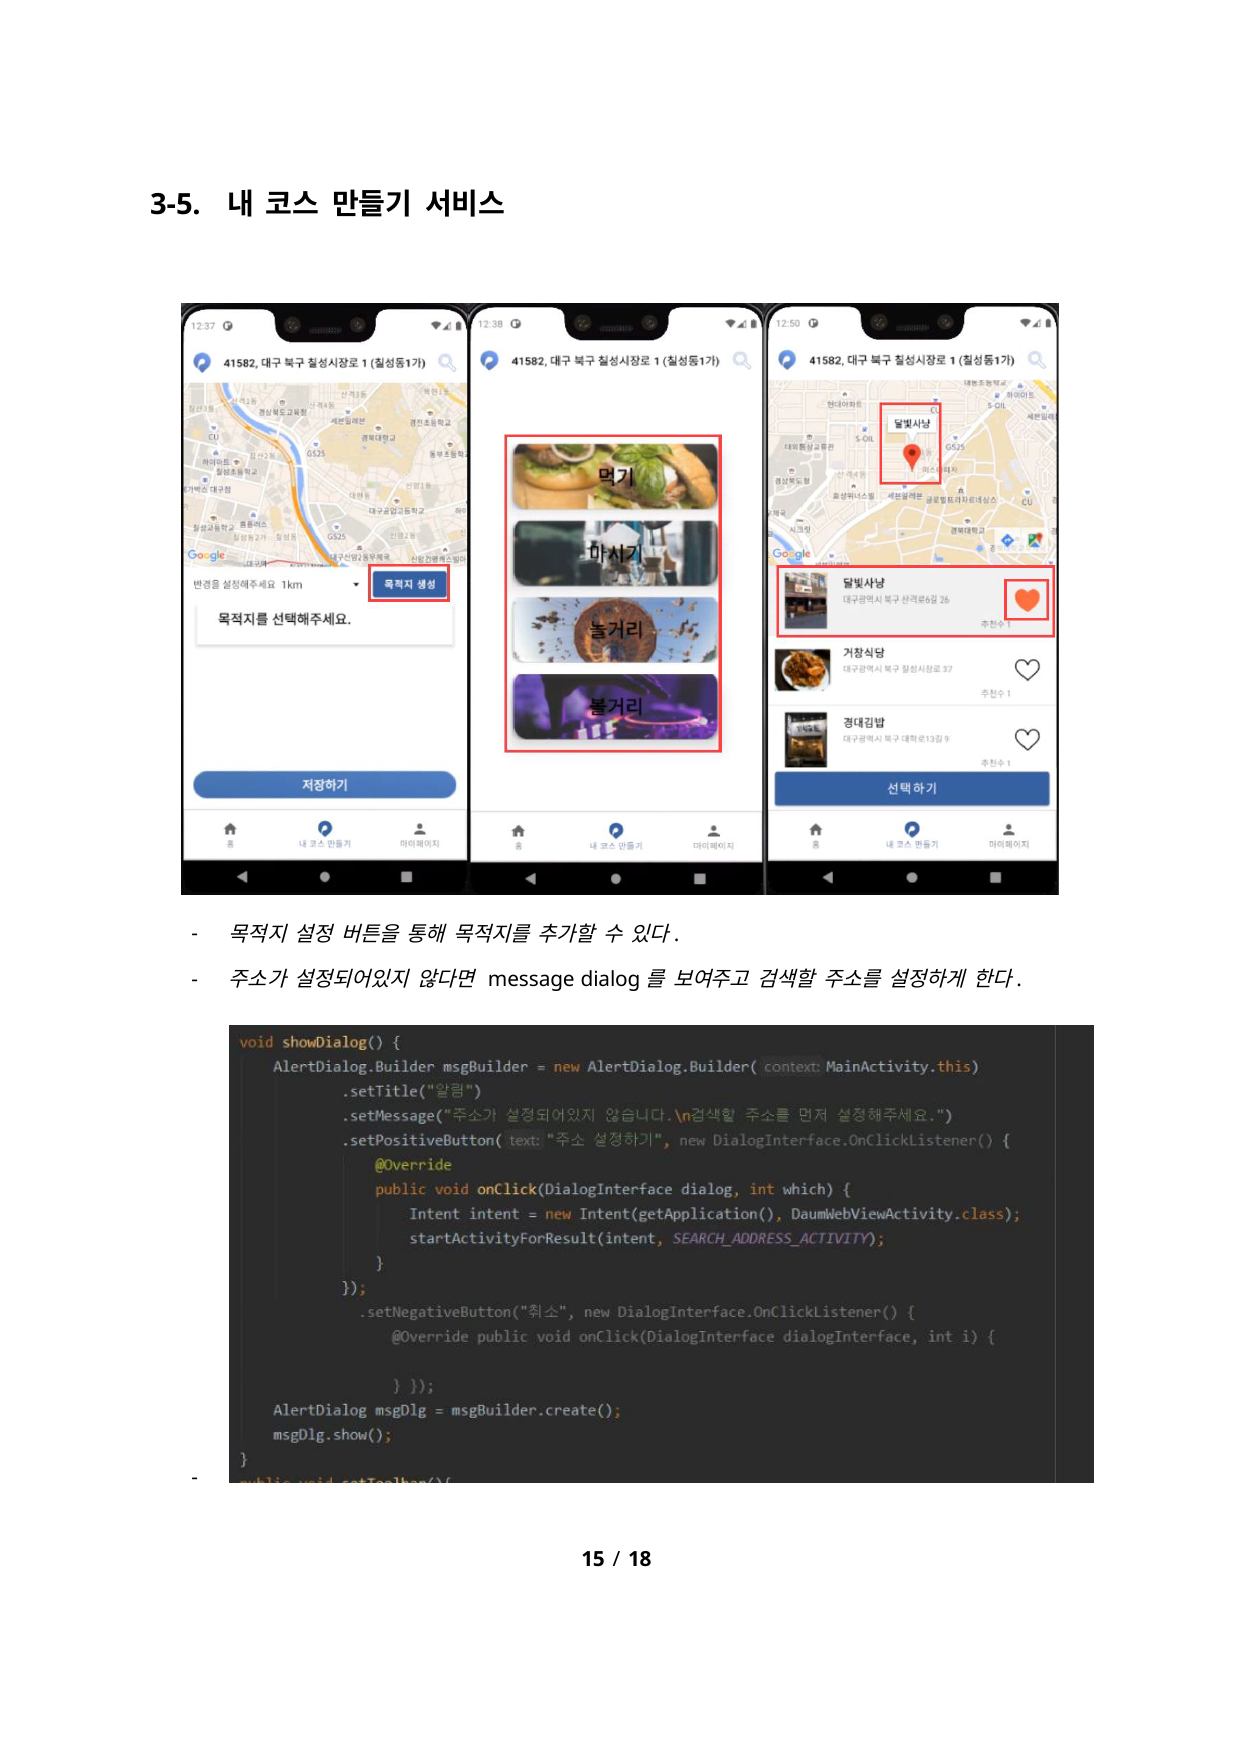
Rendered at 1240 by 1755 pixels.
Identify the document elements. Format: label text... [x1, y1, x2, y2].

picture [228, 1024, 1095, 1484]
text_box 목적지 설정 버튼을 통해 목적지를 추가할 수 있다. 주소가 설정되어있지 않다면 message dialog를 보여주고 검색할 주소를 설정하게 한다. [189, 918, 1073, 991]
picture [180, 303, 1060, 895]
text_box - [189, 1461, 203, 1489]
text_box 3-5. 내 코스 만들기 서비스 [147, 183, 533, 221]
slide_number 15 / 18 [574, 1541, 661, 1755]
